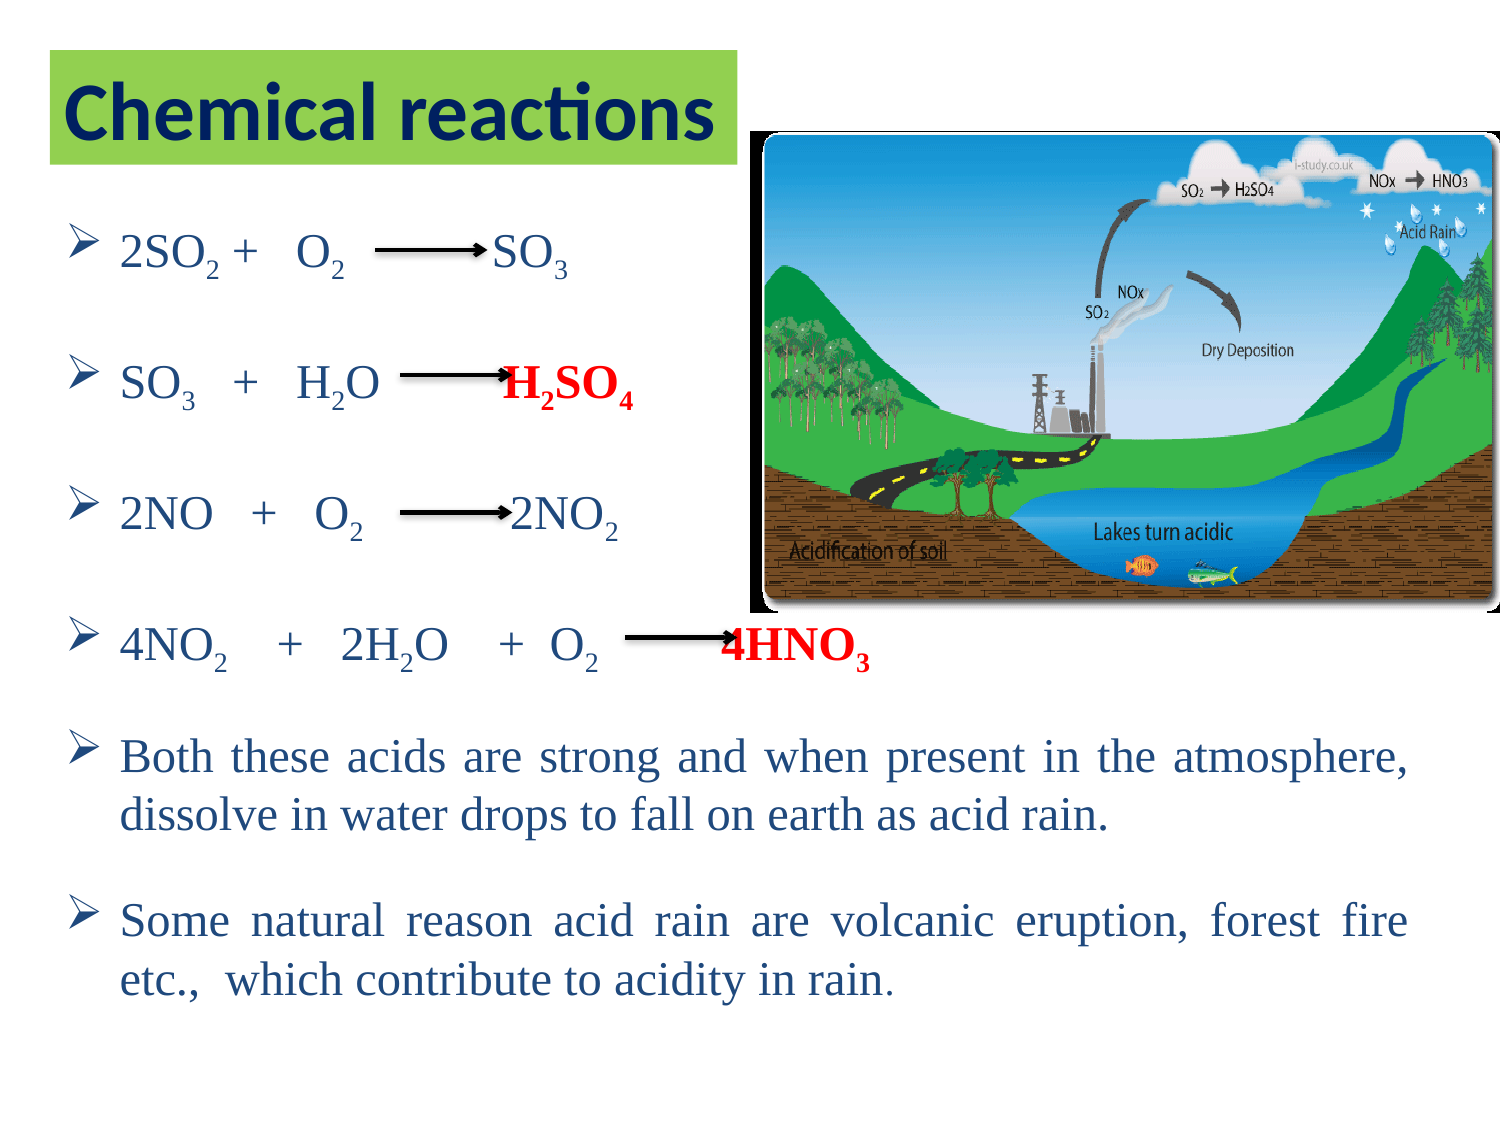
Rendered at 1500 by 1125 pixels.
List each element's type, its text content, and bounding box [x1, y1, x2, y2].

list 2SO2 + O2 SO3 SO3 + H2O H2SO4 2NO + O2 2NO2 4NO2 + 2H2O + O2 4HNO3 Both these acids are strong and when present in the atmosphere, dissolve in water drops to fall on earth as acid rain. Some natural reason acid rain are volcanic eruption, forest fire etc., which contribute to acidity in rain. [50, 212, 1425, 1013]
picture [749, 131, 1500, 613]
text_box Chemical reactions [49, 50, 738, 165]
